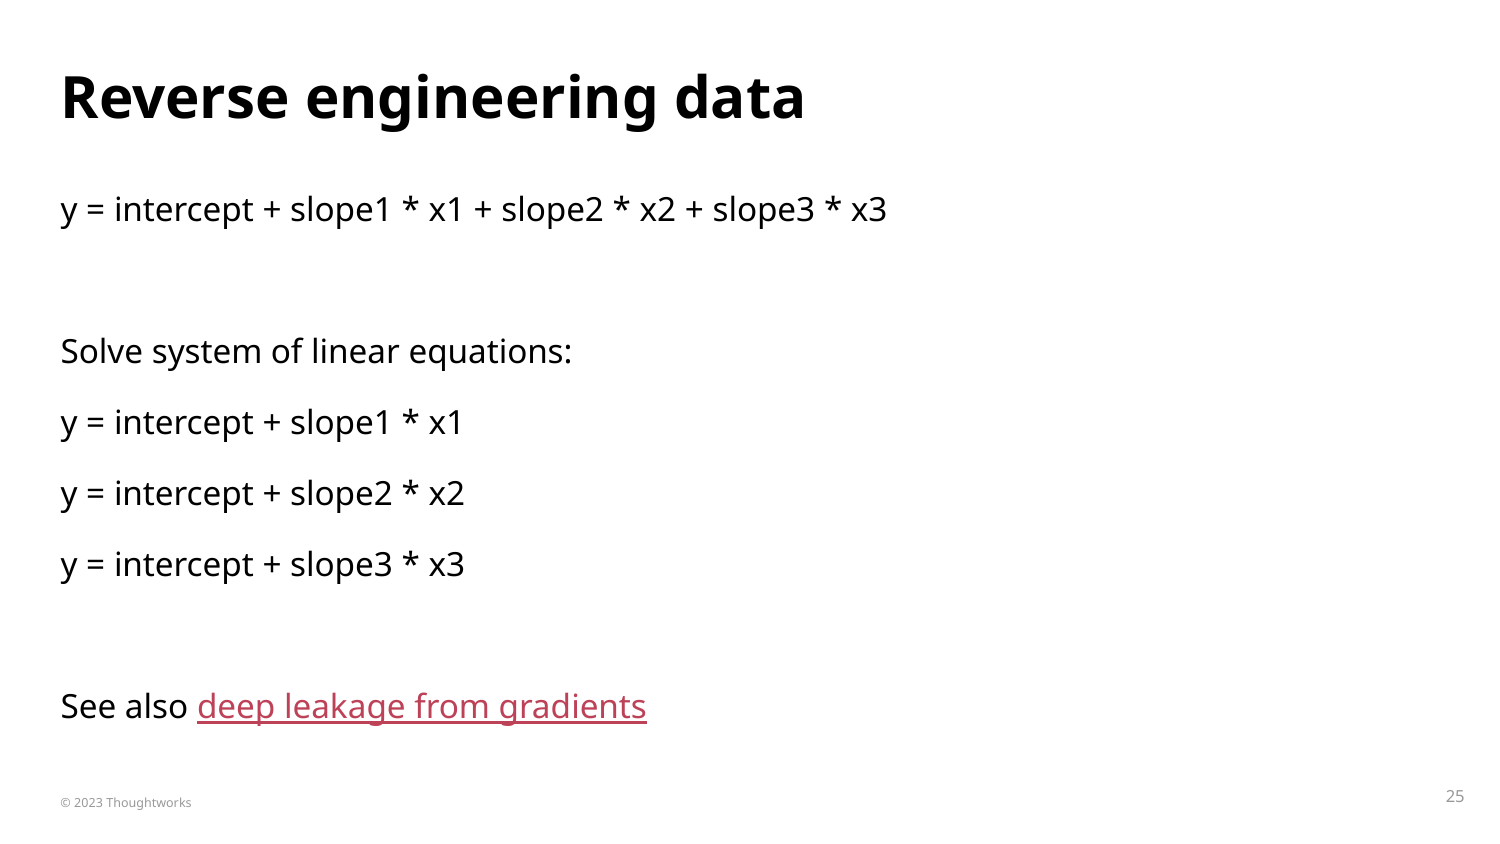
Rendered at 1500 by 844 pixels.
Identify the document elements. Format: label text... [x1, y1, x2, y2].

list y = intercept + slope1 * x1 + slope2 * x2 + slope3 * x3 Solve system of linear equations: y = intercept + slope1 * x1 y = intercept + slope2 * x2 y = intercept + slope3 * x3 See also deep leakage from gradients [60, 179, 1440, 740]
title Reverse engineering data [60, 60, 1440, 154]
slide_number ‹#› [1389, 764, 1480, 830]
